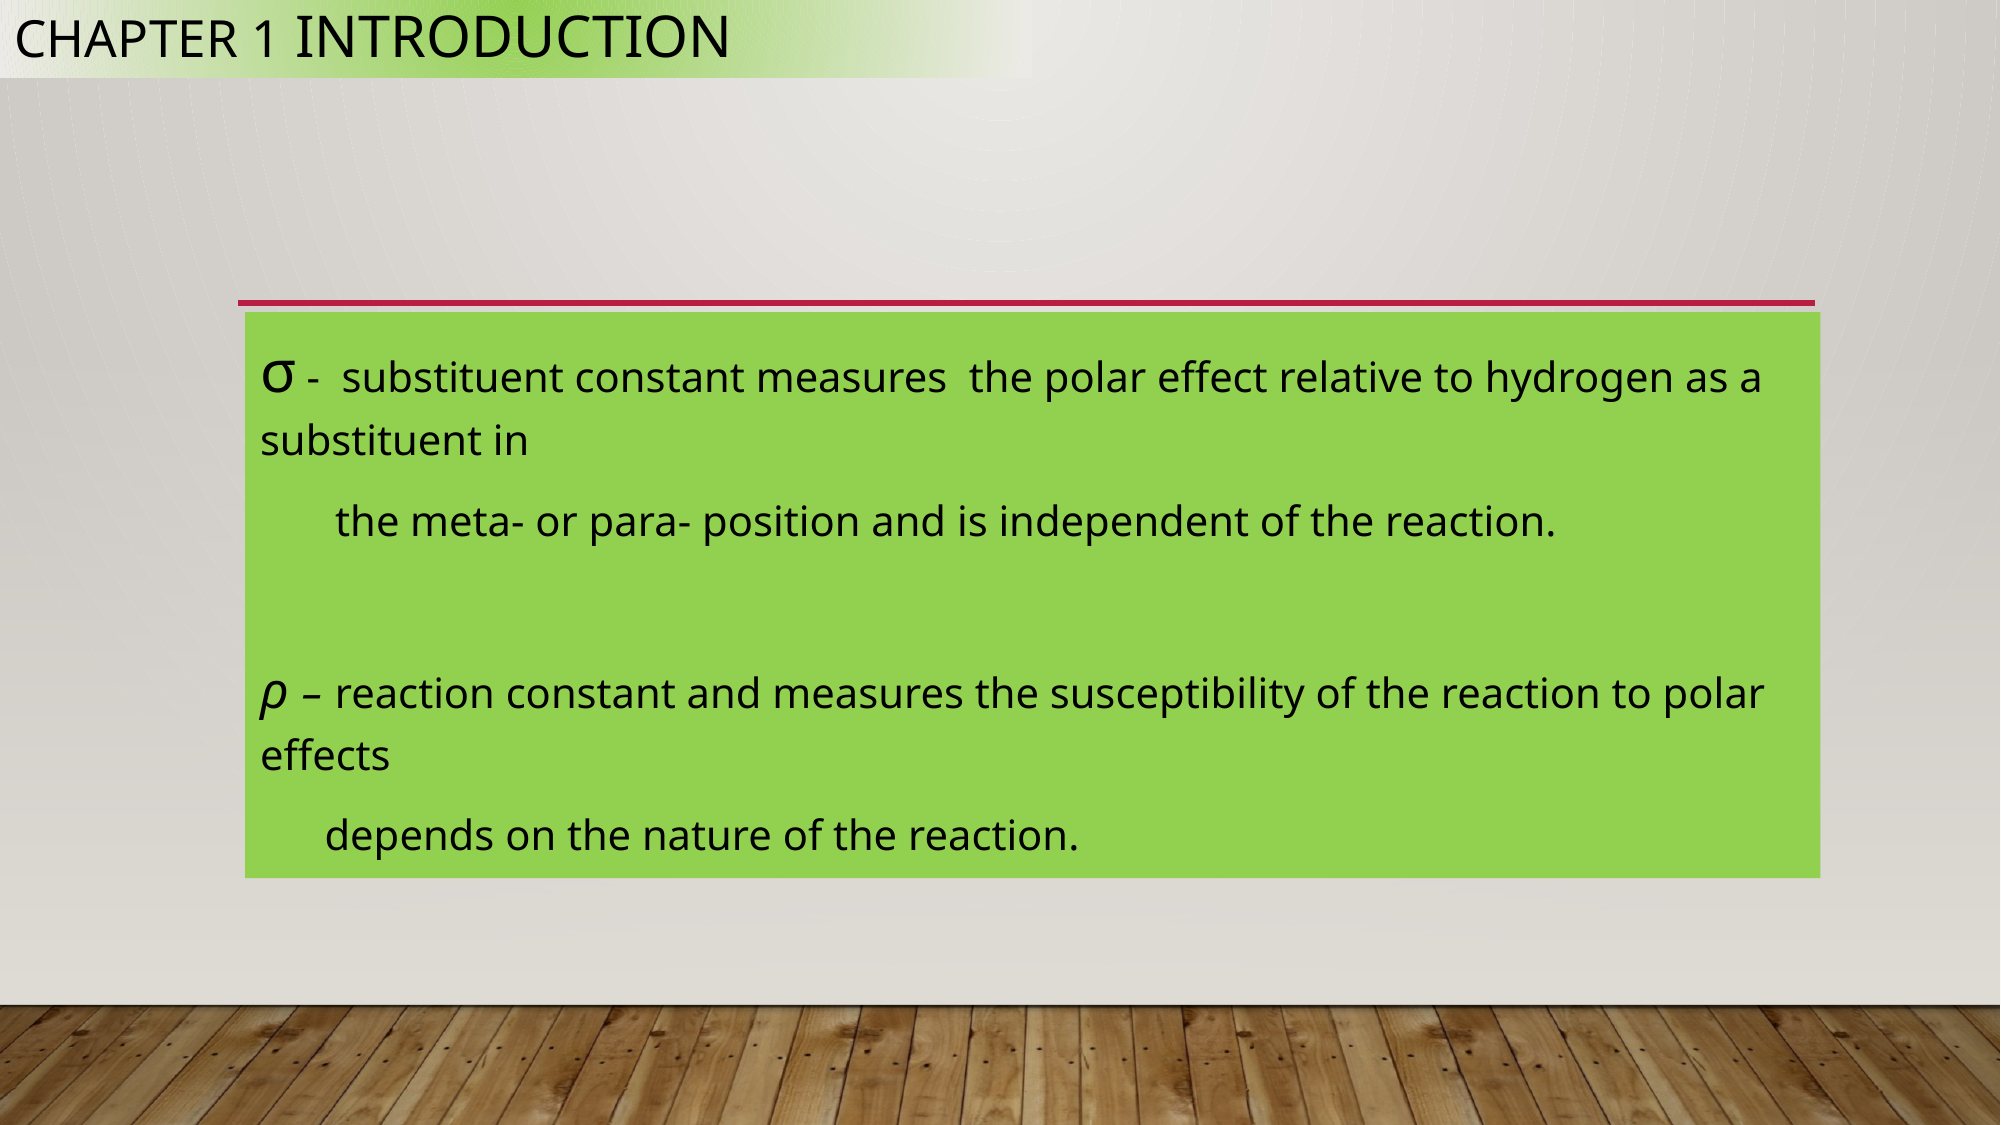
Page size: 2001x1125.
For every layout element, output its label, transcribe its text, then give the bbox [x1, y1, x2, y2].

picture [0, 1005, 2000, 1125]
list σ - substituent constant measures the polar effect relative to hydrogen as a substituent in the meta- or para- position and is independent of the reaction. ρ – reaction constant and measures the susceptibility of the reaction to polar effects depends on the nature of the reaction. [245, 312, 1821, 879]
title CHAPTER 1 INTRODUCTION [0, 0, 1033, 78]
